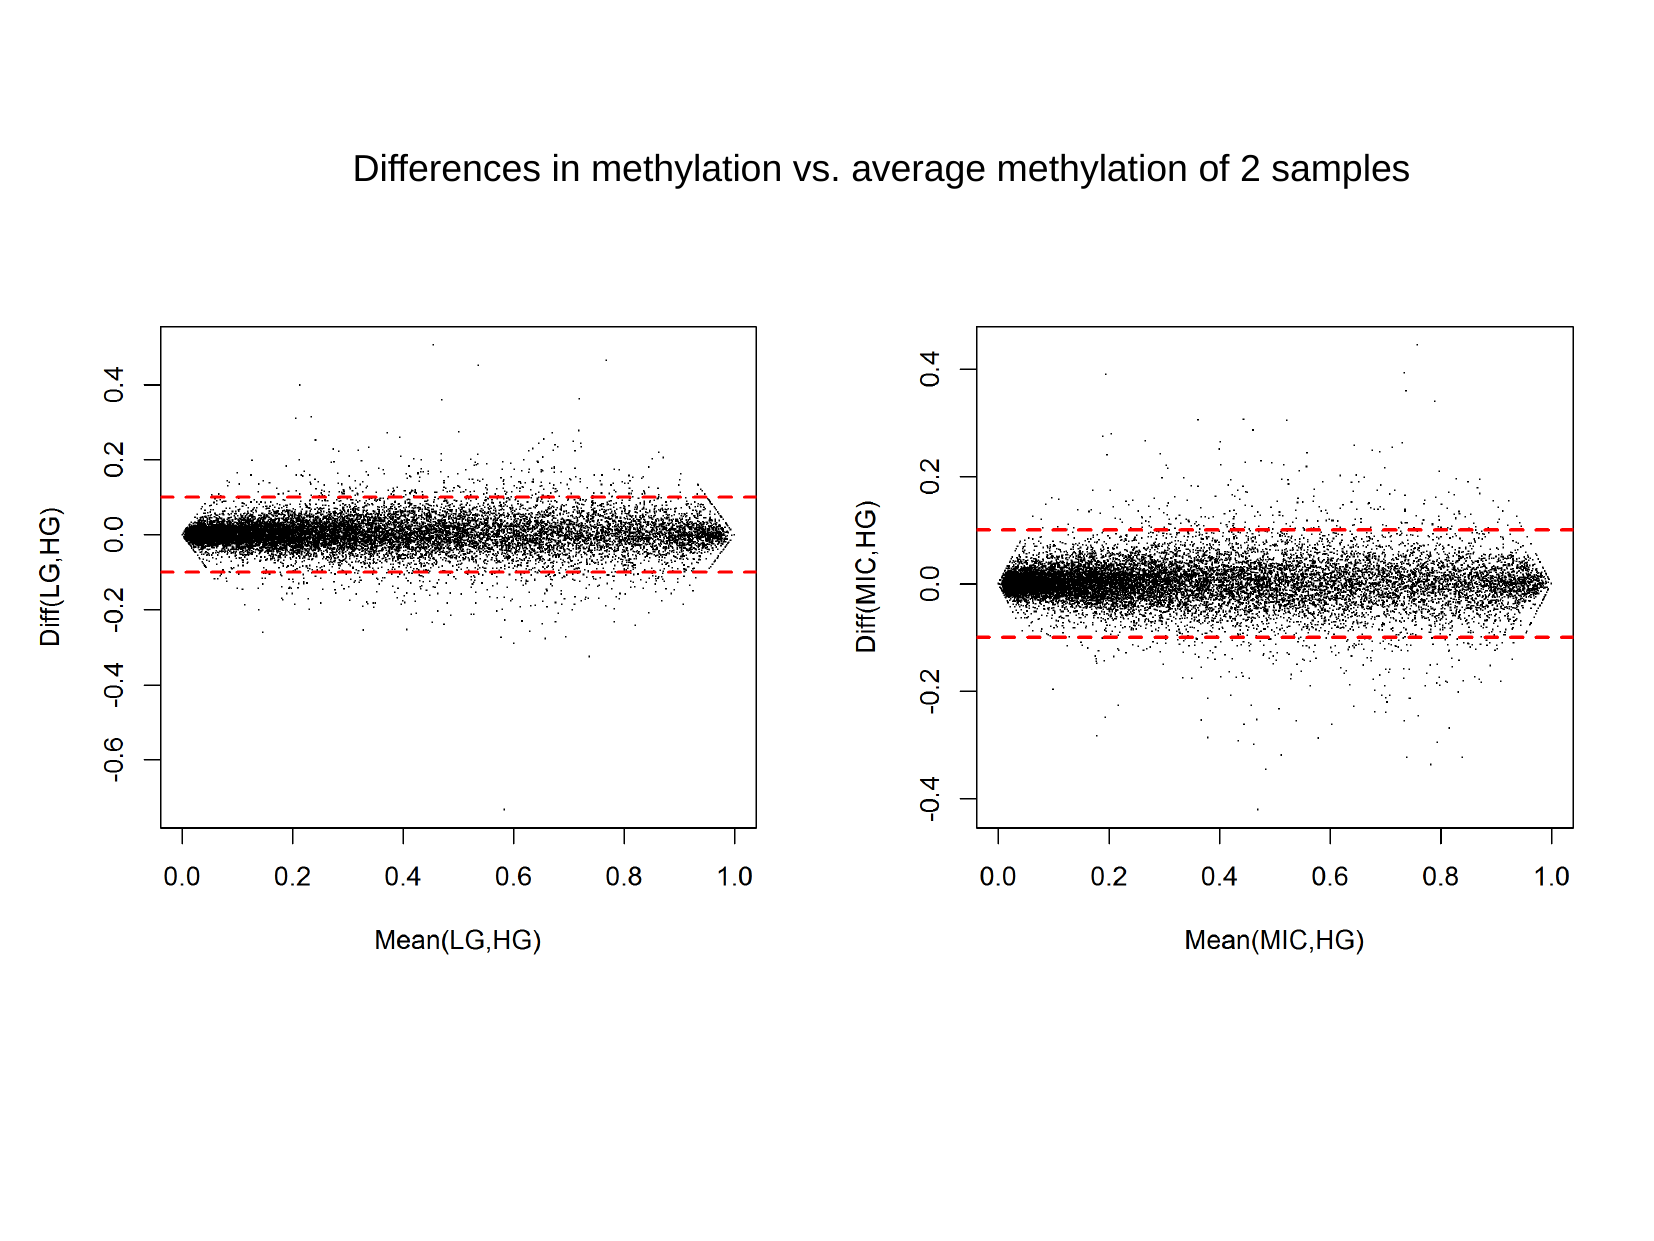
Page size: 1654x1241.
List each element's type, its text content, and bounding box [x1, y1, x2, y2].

text_box Differences in methylation vs. average methylation of 2 samples [337, 136, 1426, 197]
picture [29, 196, 823, 990]
picture [846, 196, 1640, 990]
